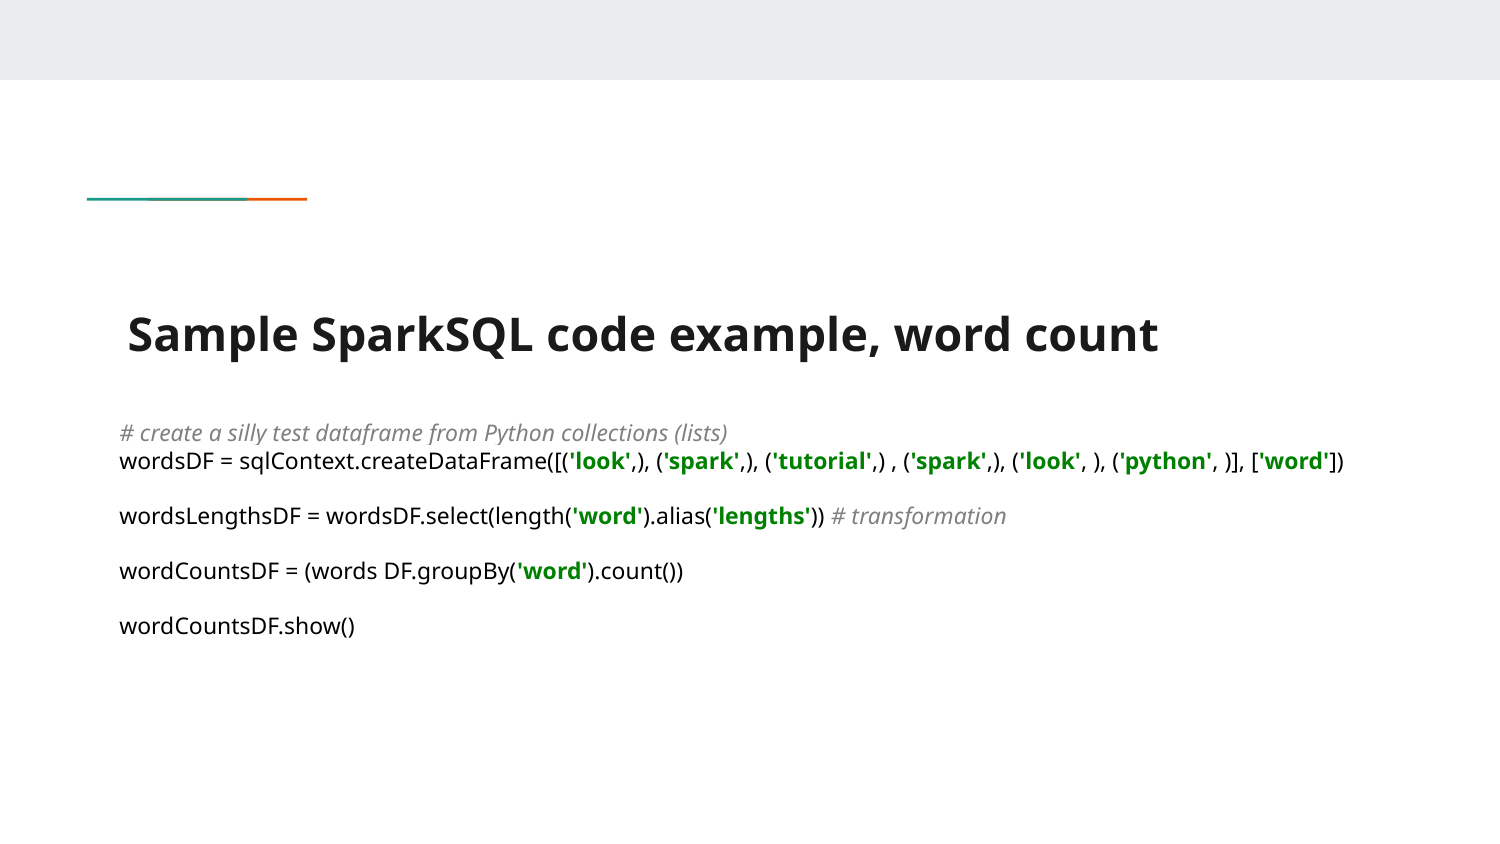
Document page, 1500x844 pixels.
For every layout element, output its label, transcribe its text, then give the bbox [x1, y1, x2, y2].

text_box # create a silly test dataframe from Python collections (lists) wordsDF = sqlContext.createDataFrame([('look',), ('spark',), ('tutorial',) , ('spark',), ('look', ), ('python', )], ['word']) wordsLengthsDF = wordsDF.select(length('word').alias('lengths')) # transformation wordCountsDF = (words DF.groupBy('word').count()) wordCountsDF.show() [104, 403, 1372, 654]
title Sample SparkSQL code example, word count [112, 290, 1276, 377]
